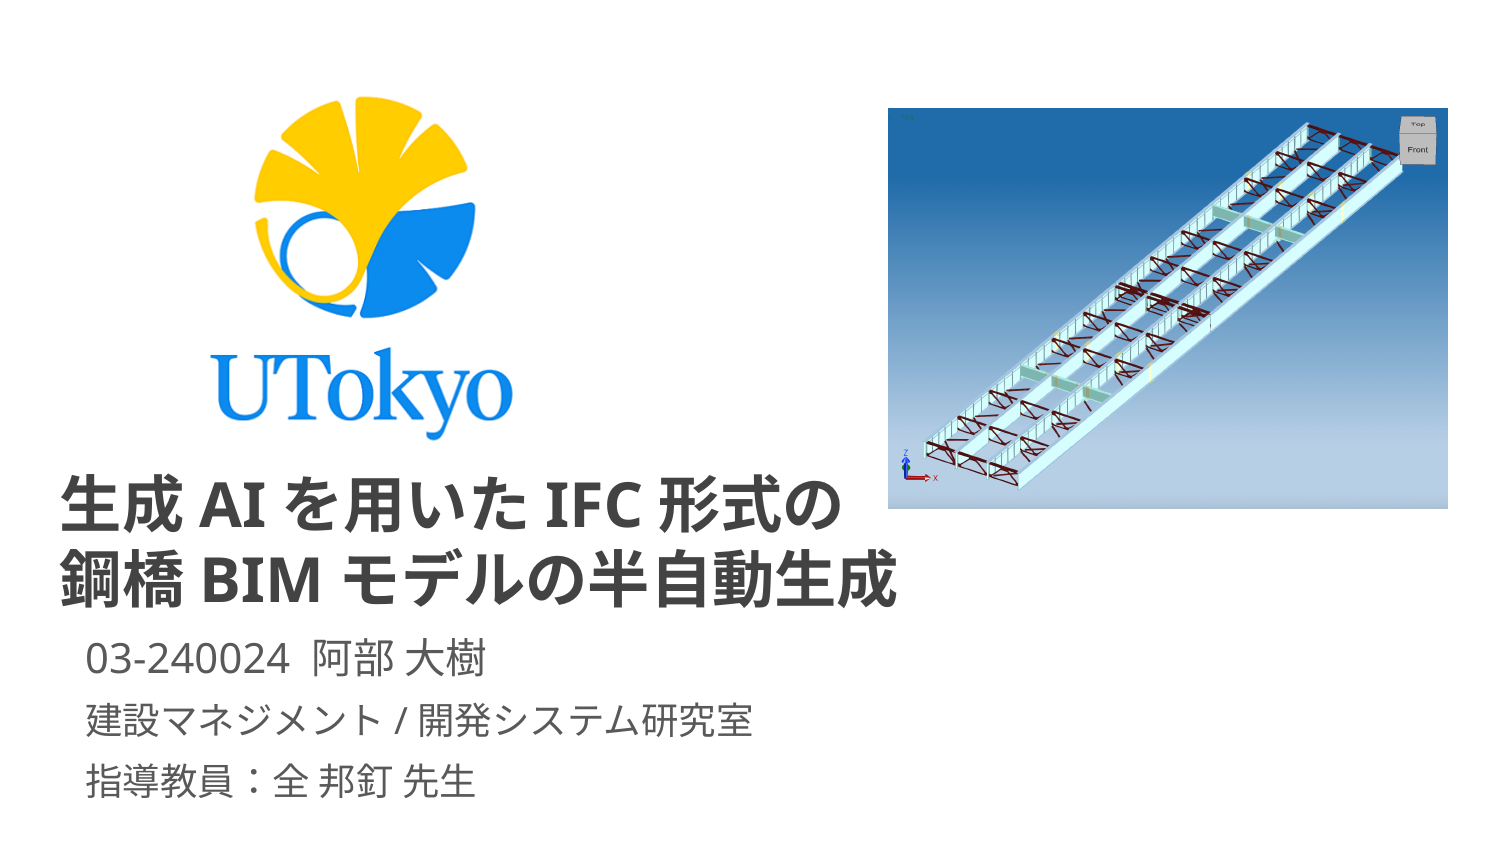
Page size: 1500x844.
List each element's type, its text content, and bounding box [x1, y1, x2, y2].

title 生成AIを用いたIFC形式の 鋼橋BIMモデルの半自動生成 [44, 450, 956, 547]
subtitle 03-240024 阿部 大樹 建設マネジメント/開発システム研究室 指導教員：全 邦釘 先生 [70, 639, 841, 805]
picture [0, 23, 728, 514]
picture [888, 108, 1448, 509]
